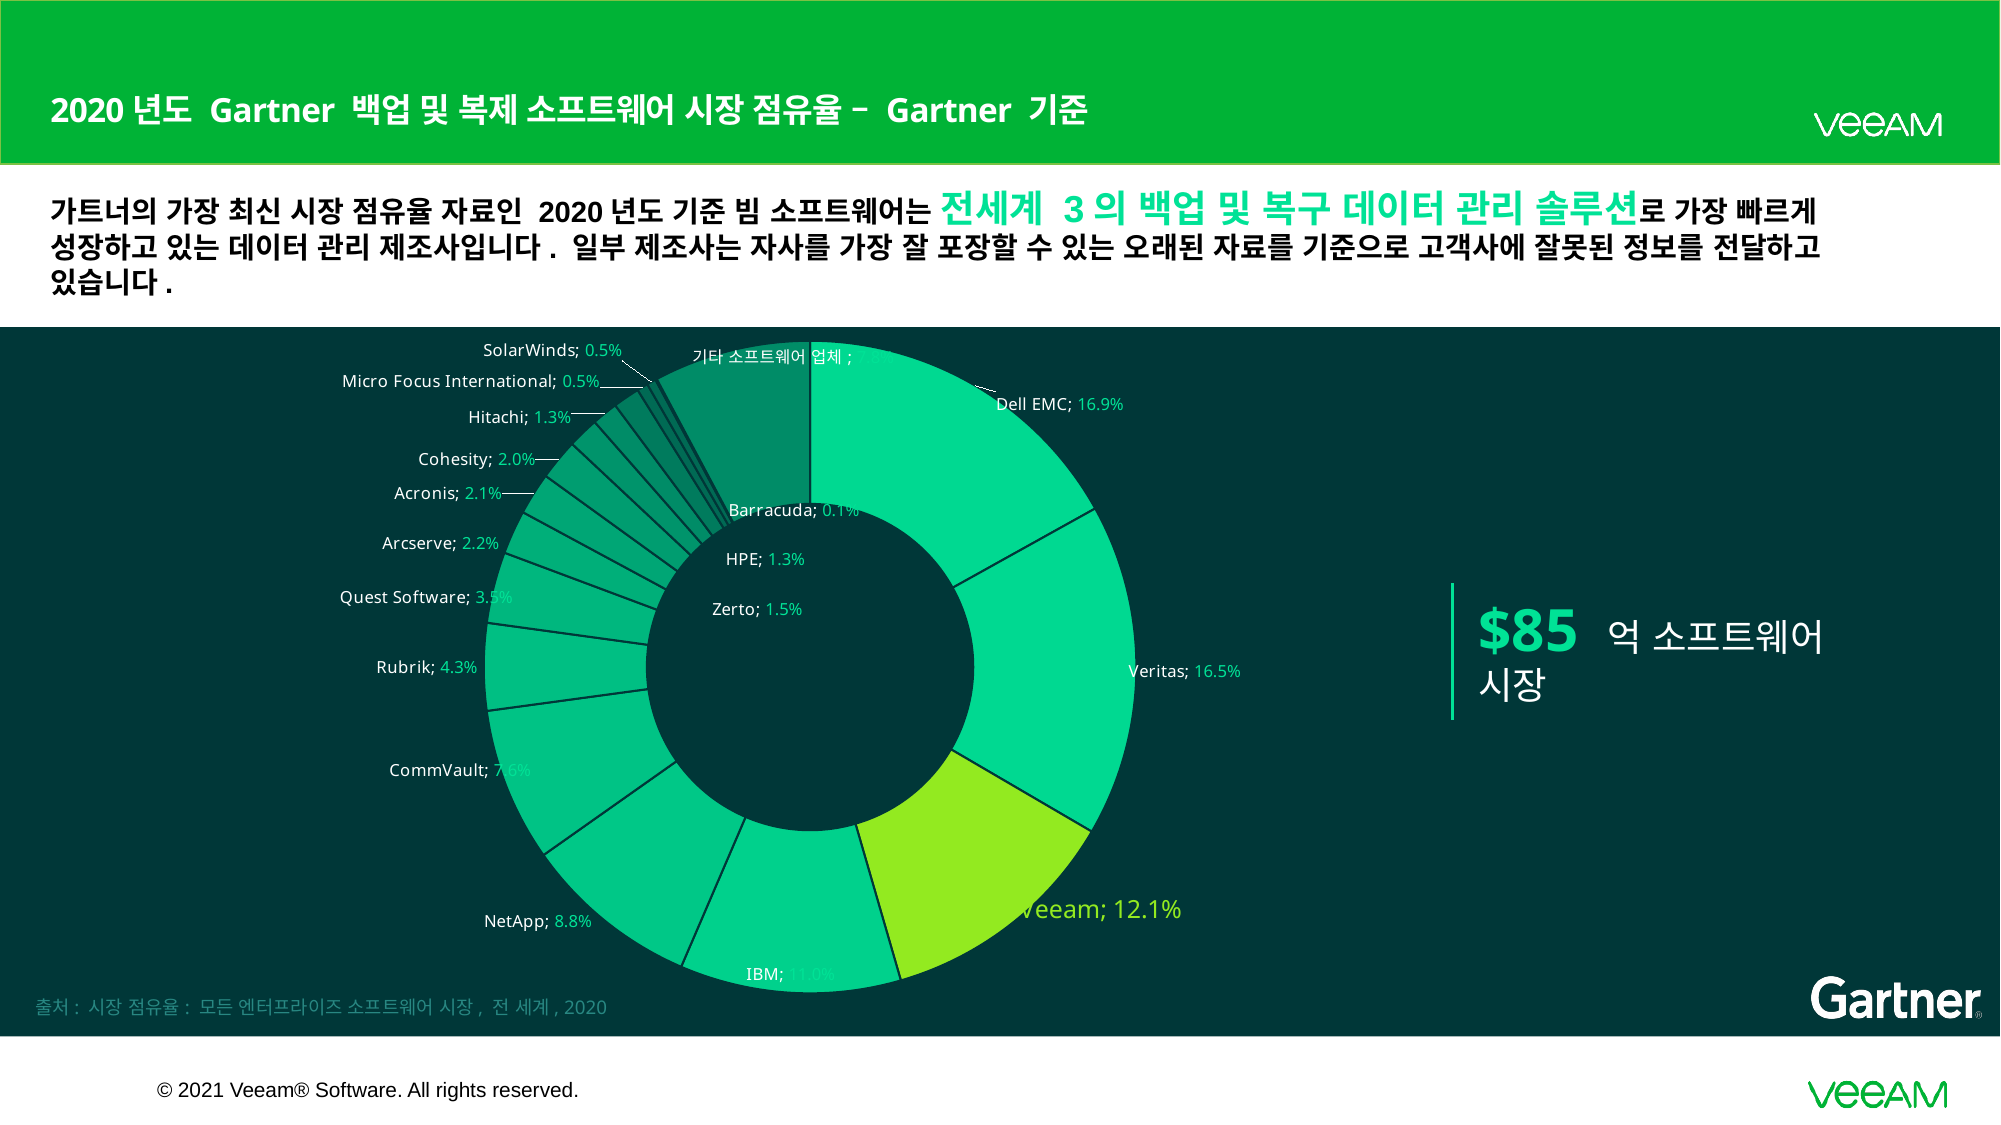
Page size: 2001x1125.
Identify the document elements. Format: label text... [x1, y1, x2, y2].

picture [1803, 1074, 1952, 1116]
picture [1803, 100, 1952, 148]
picture [1811, 976, 1982, 1019]
list 가트너의 가장 최신 시장 점유율 자료인 2020년도 기준 빔 소프트웨어는 전세계 3의 백업 및 복구 데이터 관리 솔루션로 가장 빠르게 성장하고 있는 데이터 관리 제조사입니다. 일부 제조사는 자사를 가장 잘 포장할 수 있는 오래된 자료를 기준으로 고객사에 잘못된 정보를 전달하고 있습니다. [35, 177, 1926, 327]
text_box 출처: 시장 점유율: 모든 엔터프라이즈 소프트웨어 시장, 전 세계, 2020 [35, 995, 798, 1019]
chart [163, 327, 1463, 1008]
title 2020년도 Gartner 백업 및 복제 소프트웨어 시장 점유율 – Gartner 기준 [35, 88, 1217, 136]
text_box [0, 327, 2000, 1037]
text_box $85 억 소프트웨어 시장 [1463, 585, 1856, 689]
